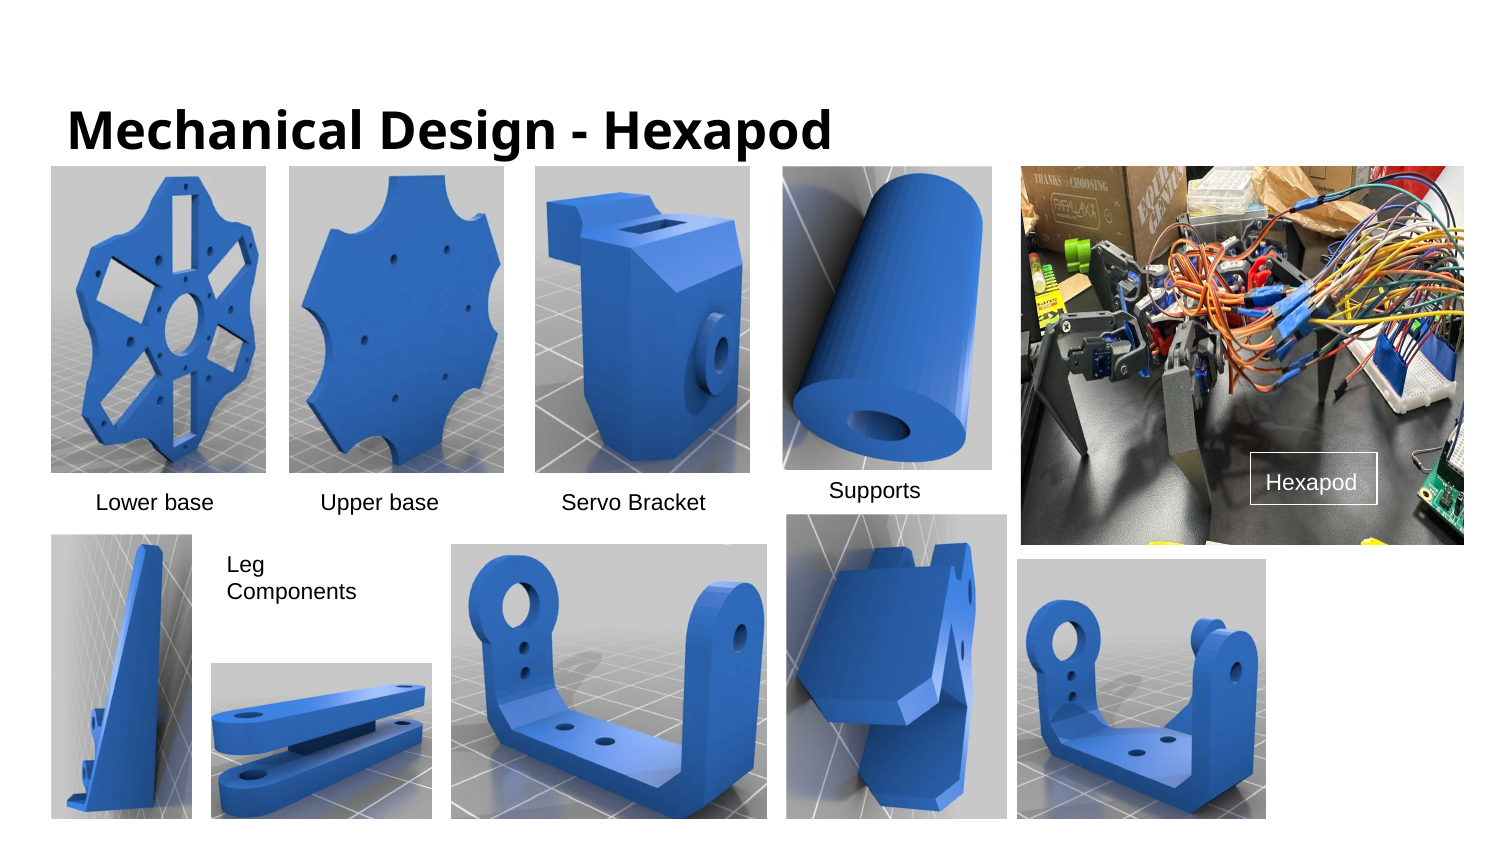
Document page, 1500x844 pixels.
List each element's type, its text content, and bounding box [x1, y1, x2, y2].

text_box Lower base [80, 472, 274, 508]
text_box Supports [813, 460, 1007, 496]
picture [451, 515, 1266, 819]
picture [535, 166, 1465, 545]
picture [288, 166, 504, 473]
picture [50, 166, 266, 473]
picture [0, 535, 433, 819]
text_box Leg Components [211, 534, 405, 629]
text_box Upper base [305, 481, 499, 508]
text_box Servo Bracket [546, 481, 740, 508]
title Mechanical Design - Hexapod [51, 72, 1449, 176]
